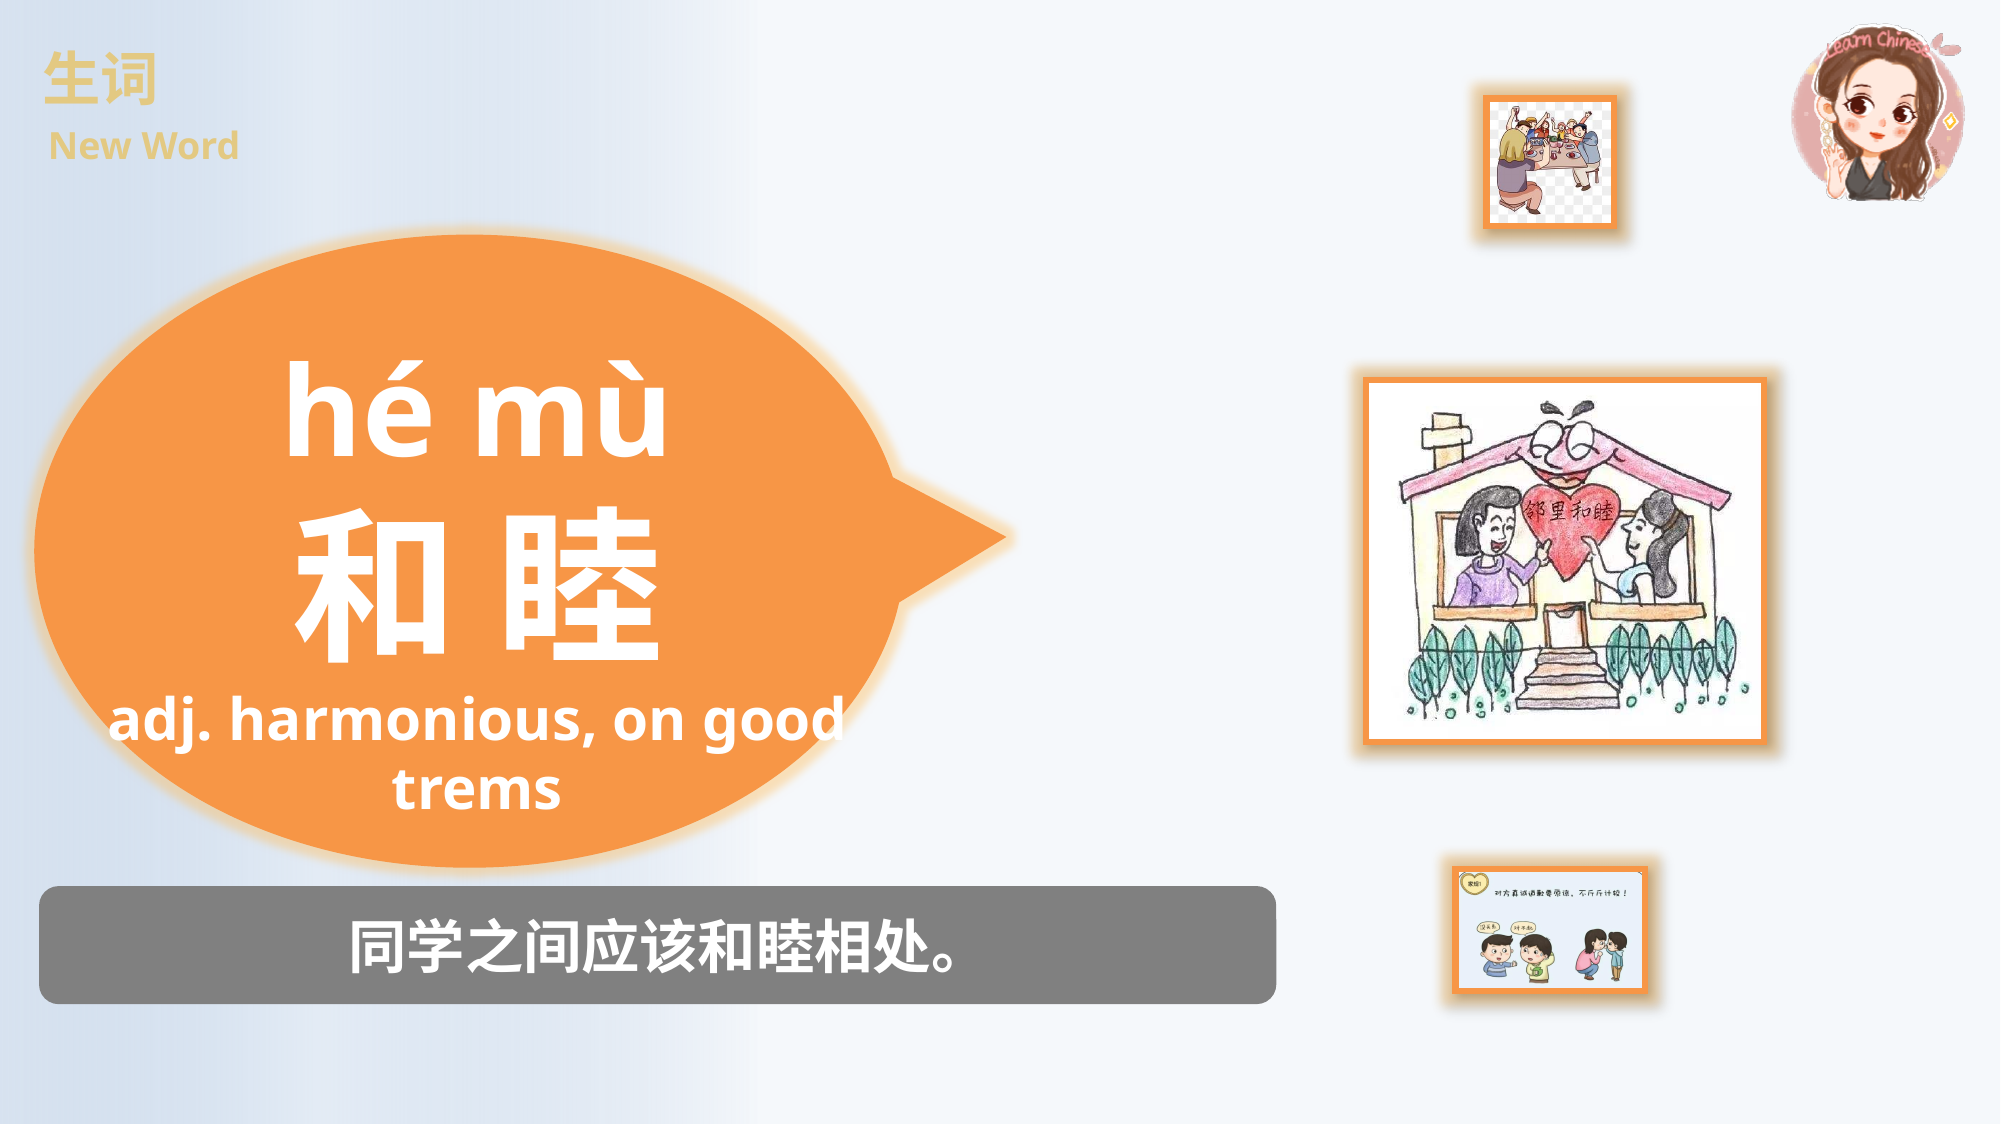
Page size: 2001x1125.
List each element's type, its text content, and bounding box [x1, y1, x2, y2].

picture [0, 0, 2001, 1125]
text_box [27, 239, 928, 864]
text_box 生词 [27, 35, 174, 120]
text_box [38, 886, 1300, 1005]
text_box New Word [33, 115, 256, 175]
